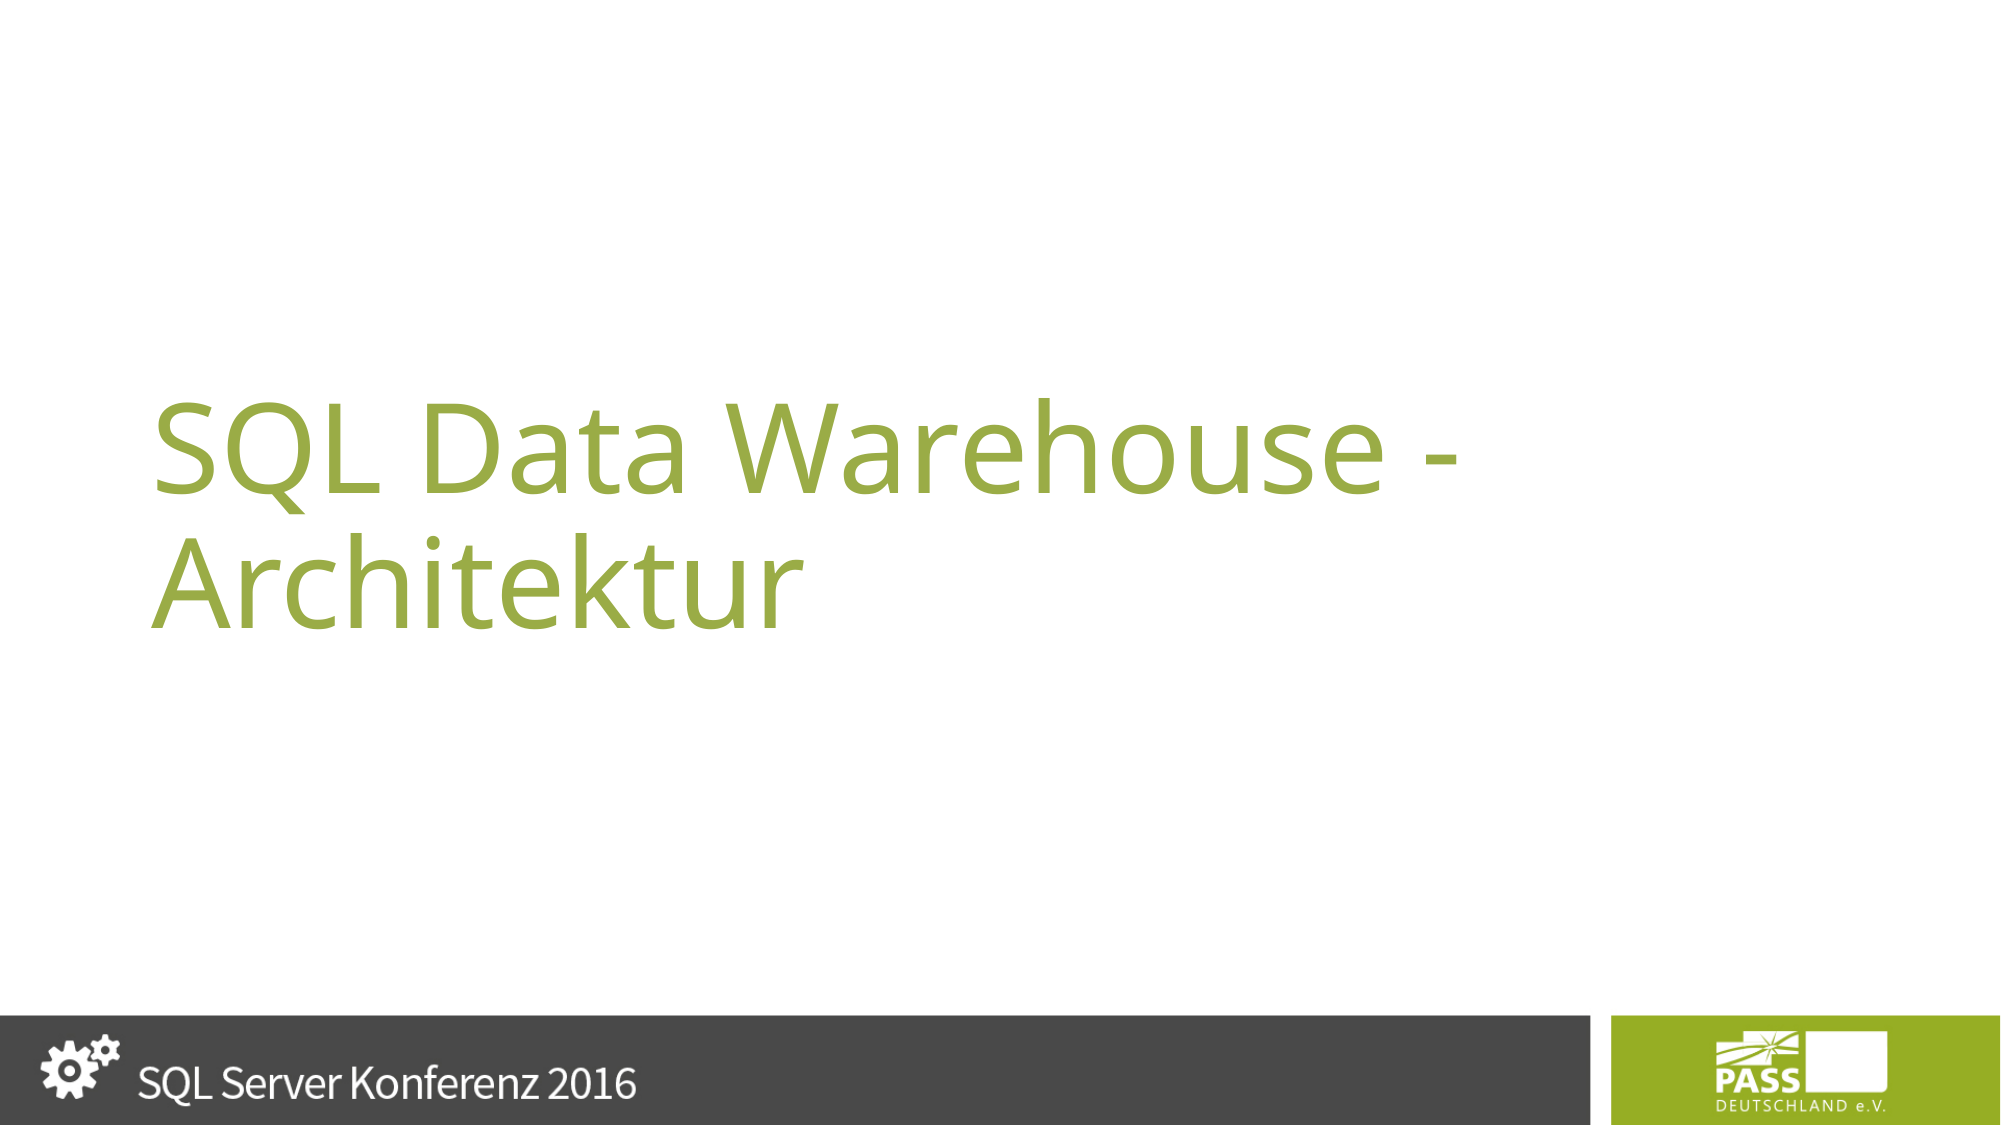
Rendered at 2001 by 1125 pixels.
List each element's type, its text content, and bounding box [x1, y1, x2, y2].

title SQL Data Warehouse - Architektur [136, 195, 1862, 663]
picture [0, 0, 2001, 1125]
